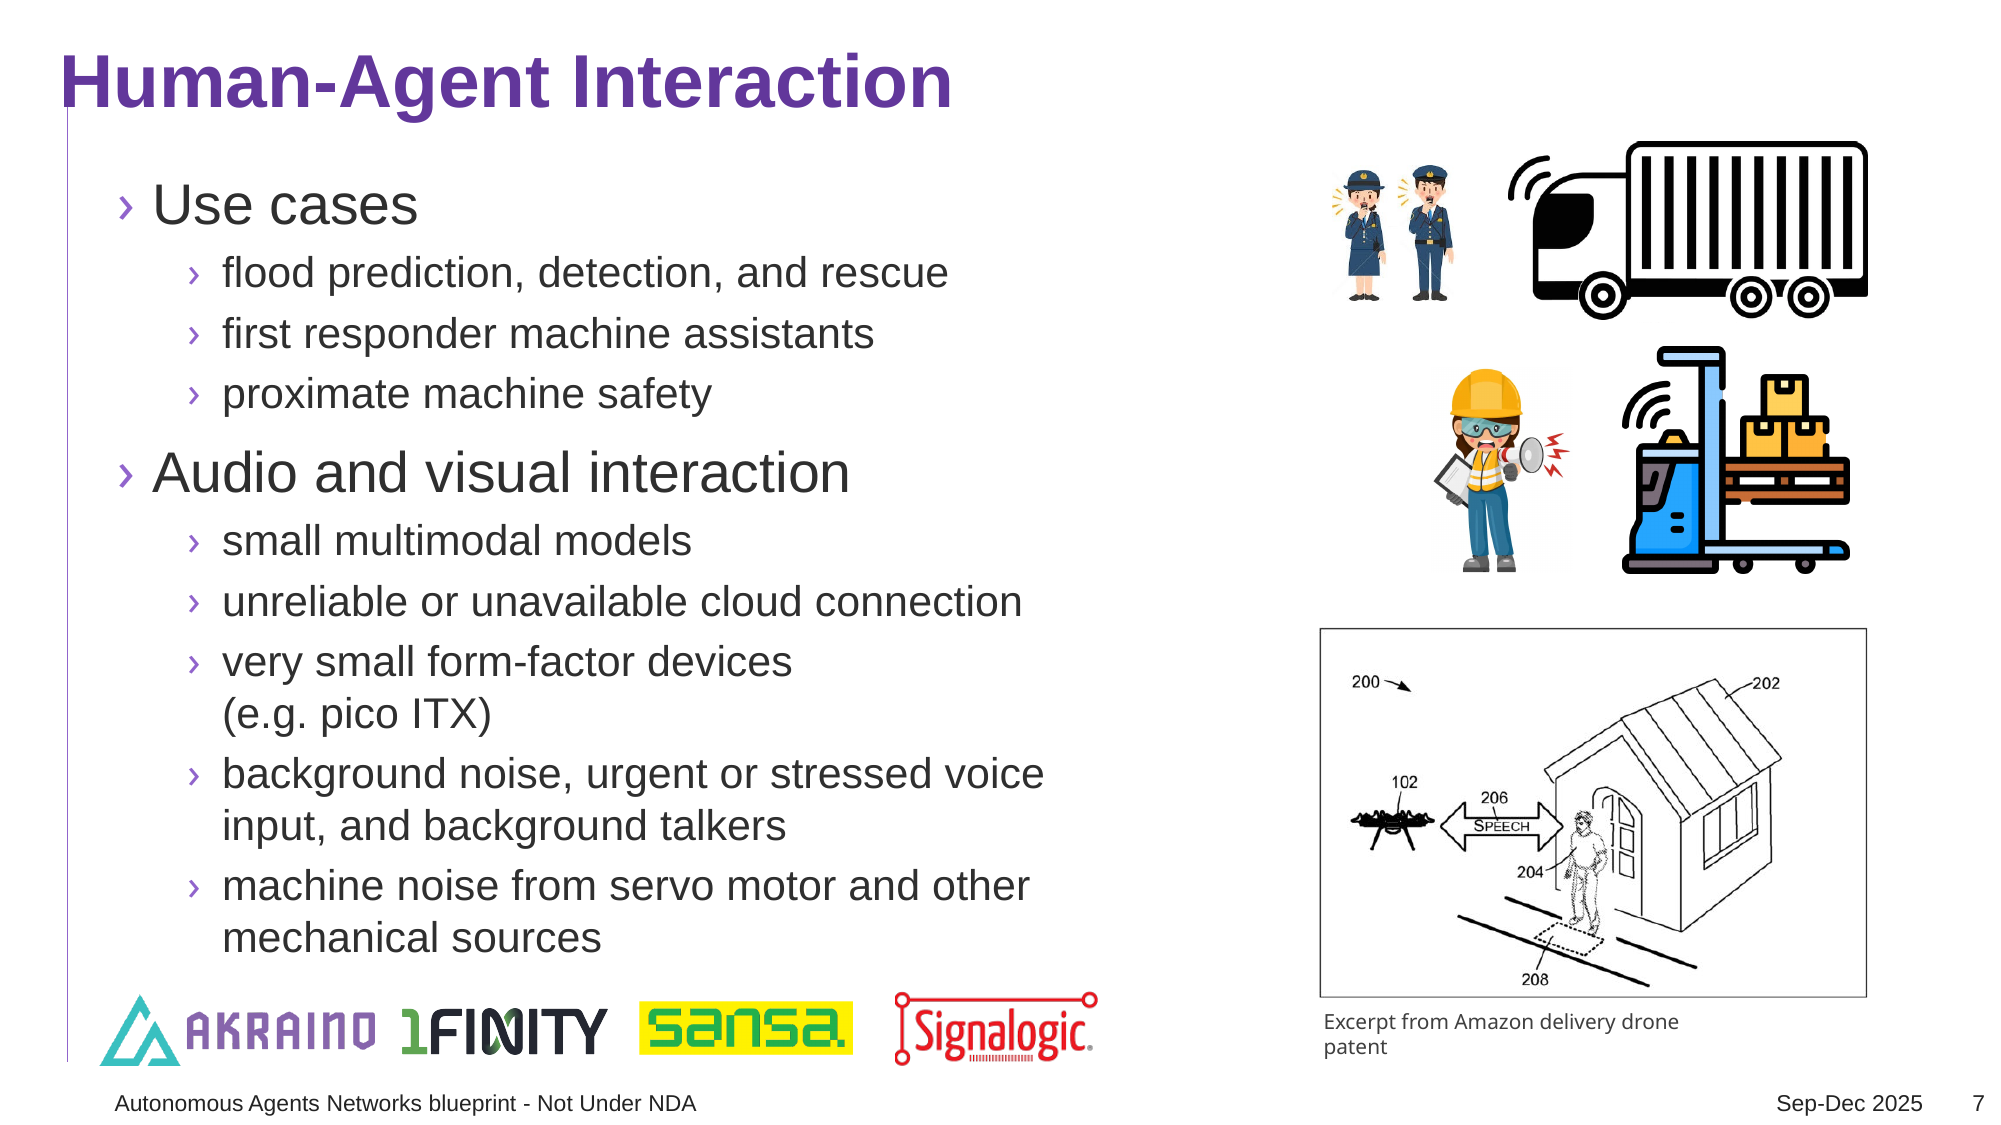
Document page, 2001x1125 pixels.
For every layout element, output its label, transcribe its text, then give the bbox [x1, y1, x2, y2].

picture [402, 1007, 608, 1055]
picture [1431, 367, 1573, 573]
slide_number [1719, 1080, 1939, 1125]
picture [639, 1001, 853, 1055]
picture [1508, 141, 1868, 323]
text_box Excerpt from Amazon delivery drone patent [1308, 1001, 1711, 1067]
picture [1319, 627, 1868, 998]
picture [895, 989, 1098, 1069]
list Use cases flood prediction, detection, and rescue first responder machine assistants proximate machine safety Audio and visual interaction small multimodal models unreliable or unavailable cloud connection very small form-factor devices (e.g. pico ITX) background noise, urgent or stressed voice input, and background talkers machine noise from servo motor and other mechanical sources [102, 159, 1956, 977]
picture [99, 994, 375, 1066]
footer Autonomous Agents Networks blueprint - Not Under NDA [99, 1080, 768, 1125]
picture [1622, 346, 1850, 574]
title Human-Agent Interaction [44, 6, 1956, 160]
picture [1331, 165, 1459, 301]
slide_number 7 [1939, 1080, 2000, 1125]
